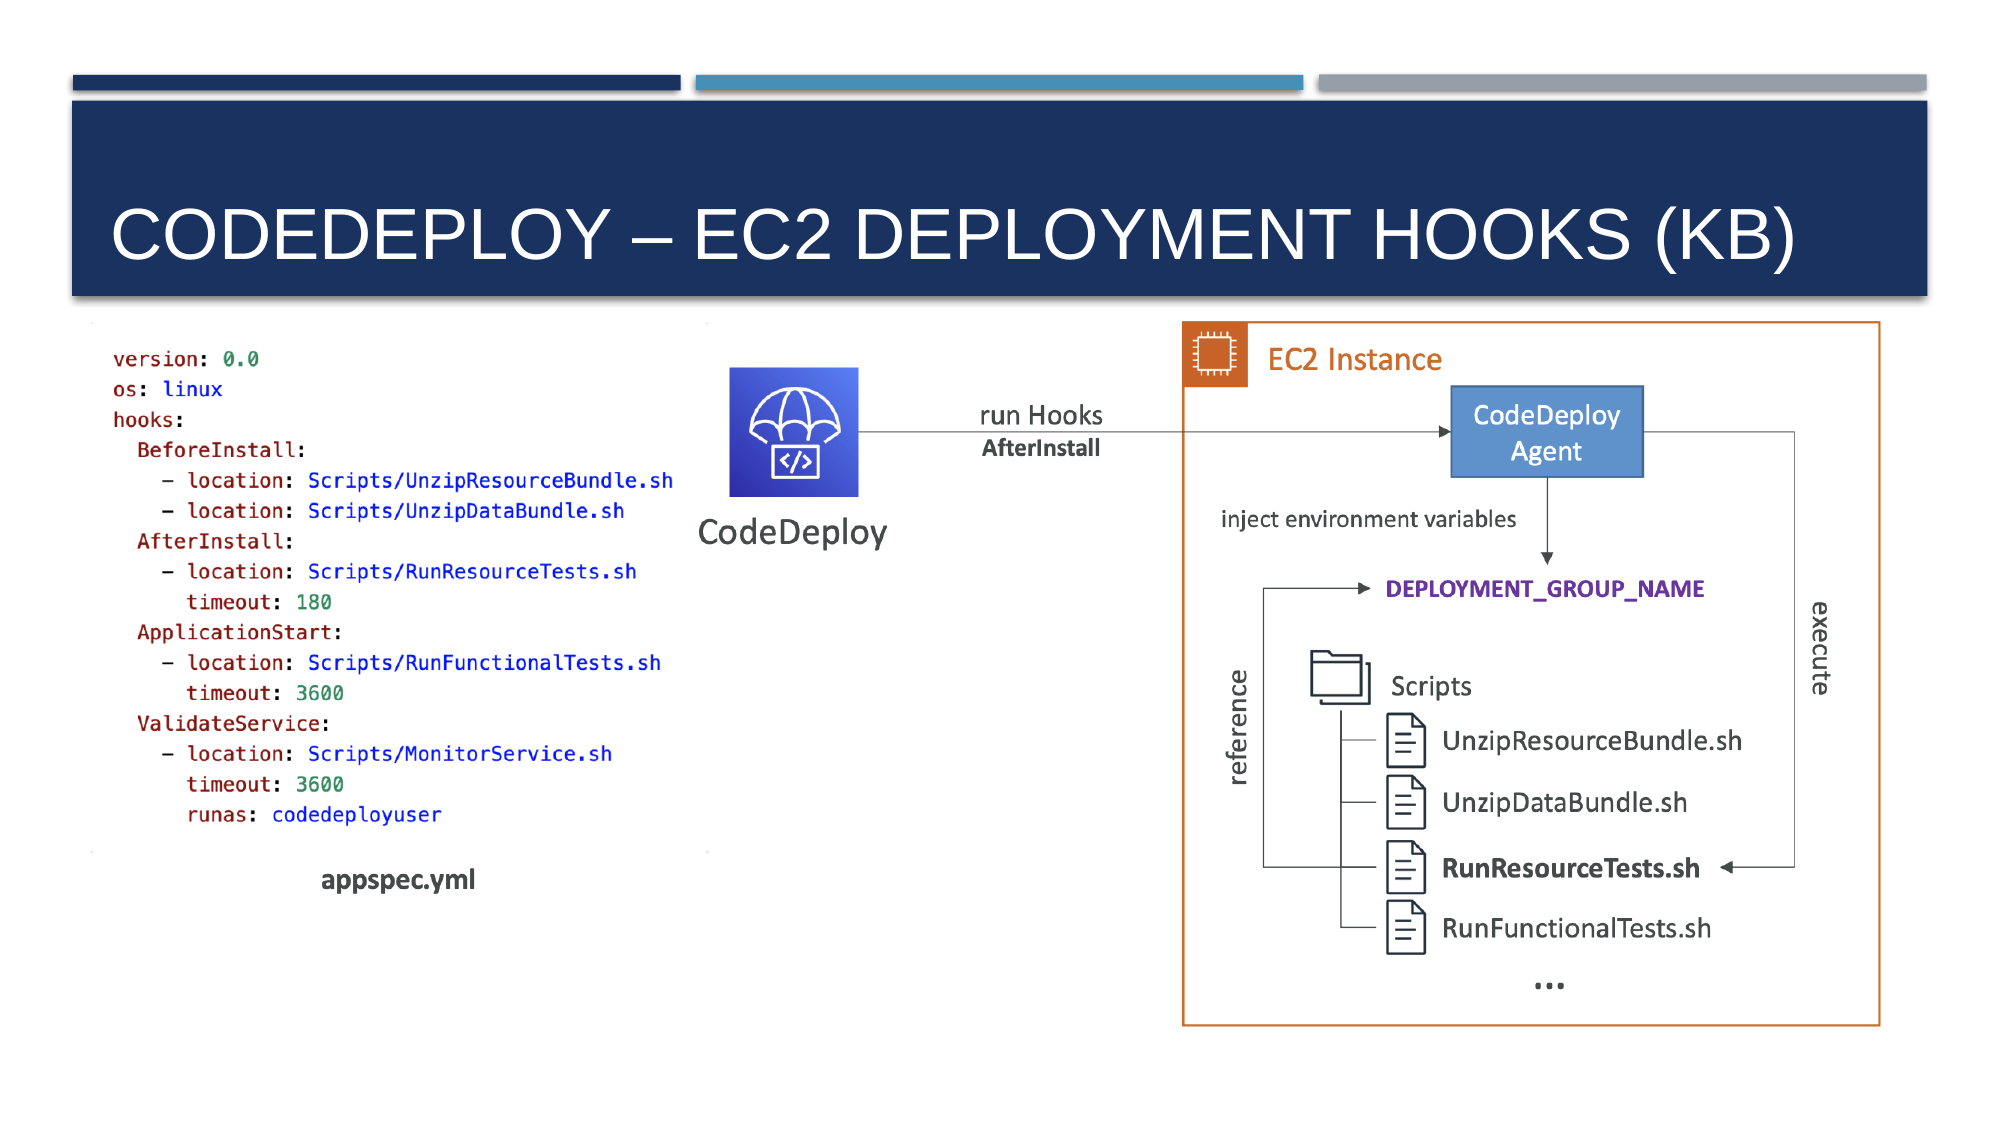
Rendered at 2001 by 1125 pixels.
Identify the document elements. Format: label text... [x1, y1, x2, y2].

title CodeDeploy – EC2 Deployment Hooks (KB) [95, 115, 1905, 282]
picture [89, 311, 1911, 1032]
